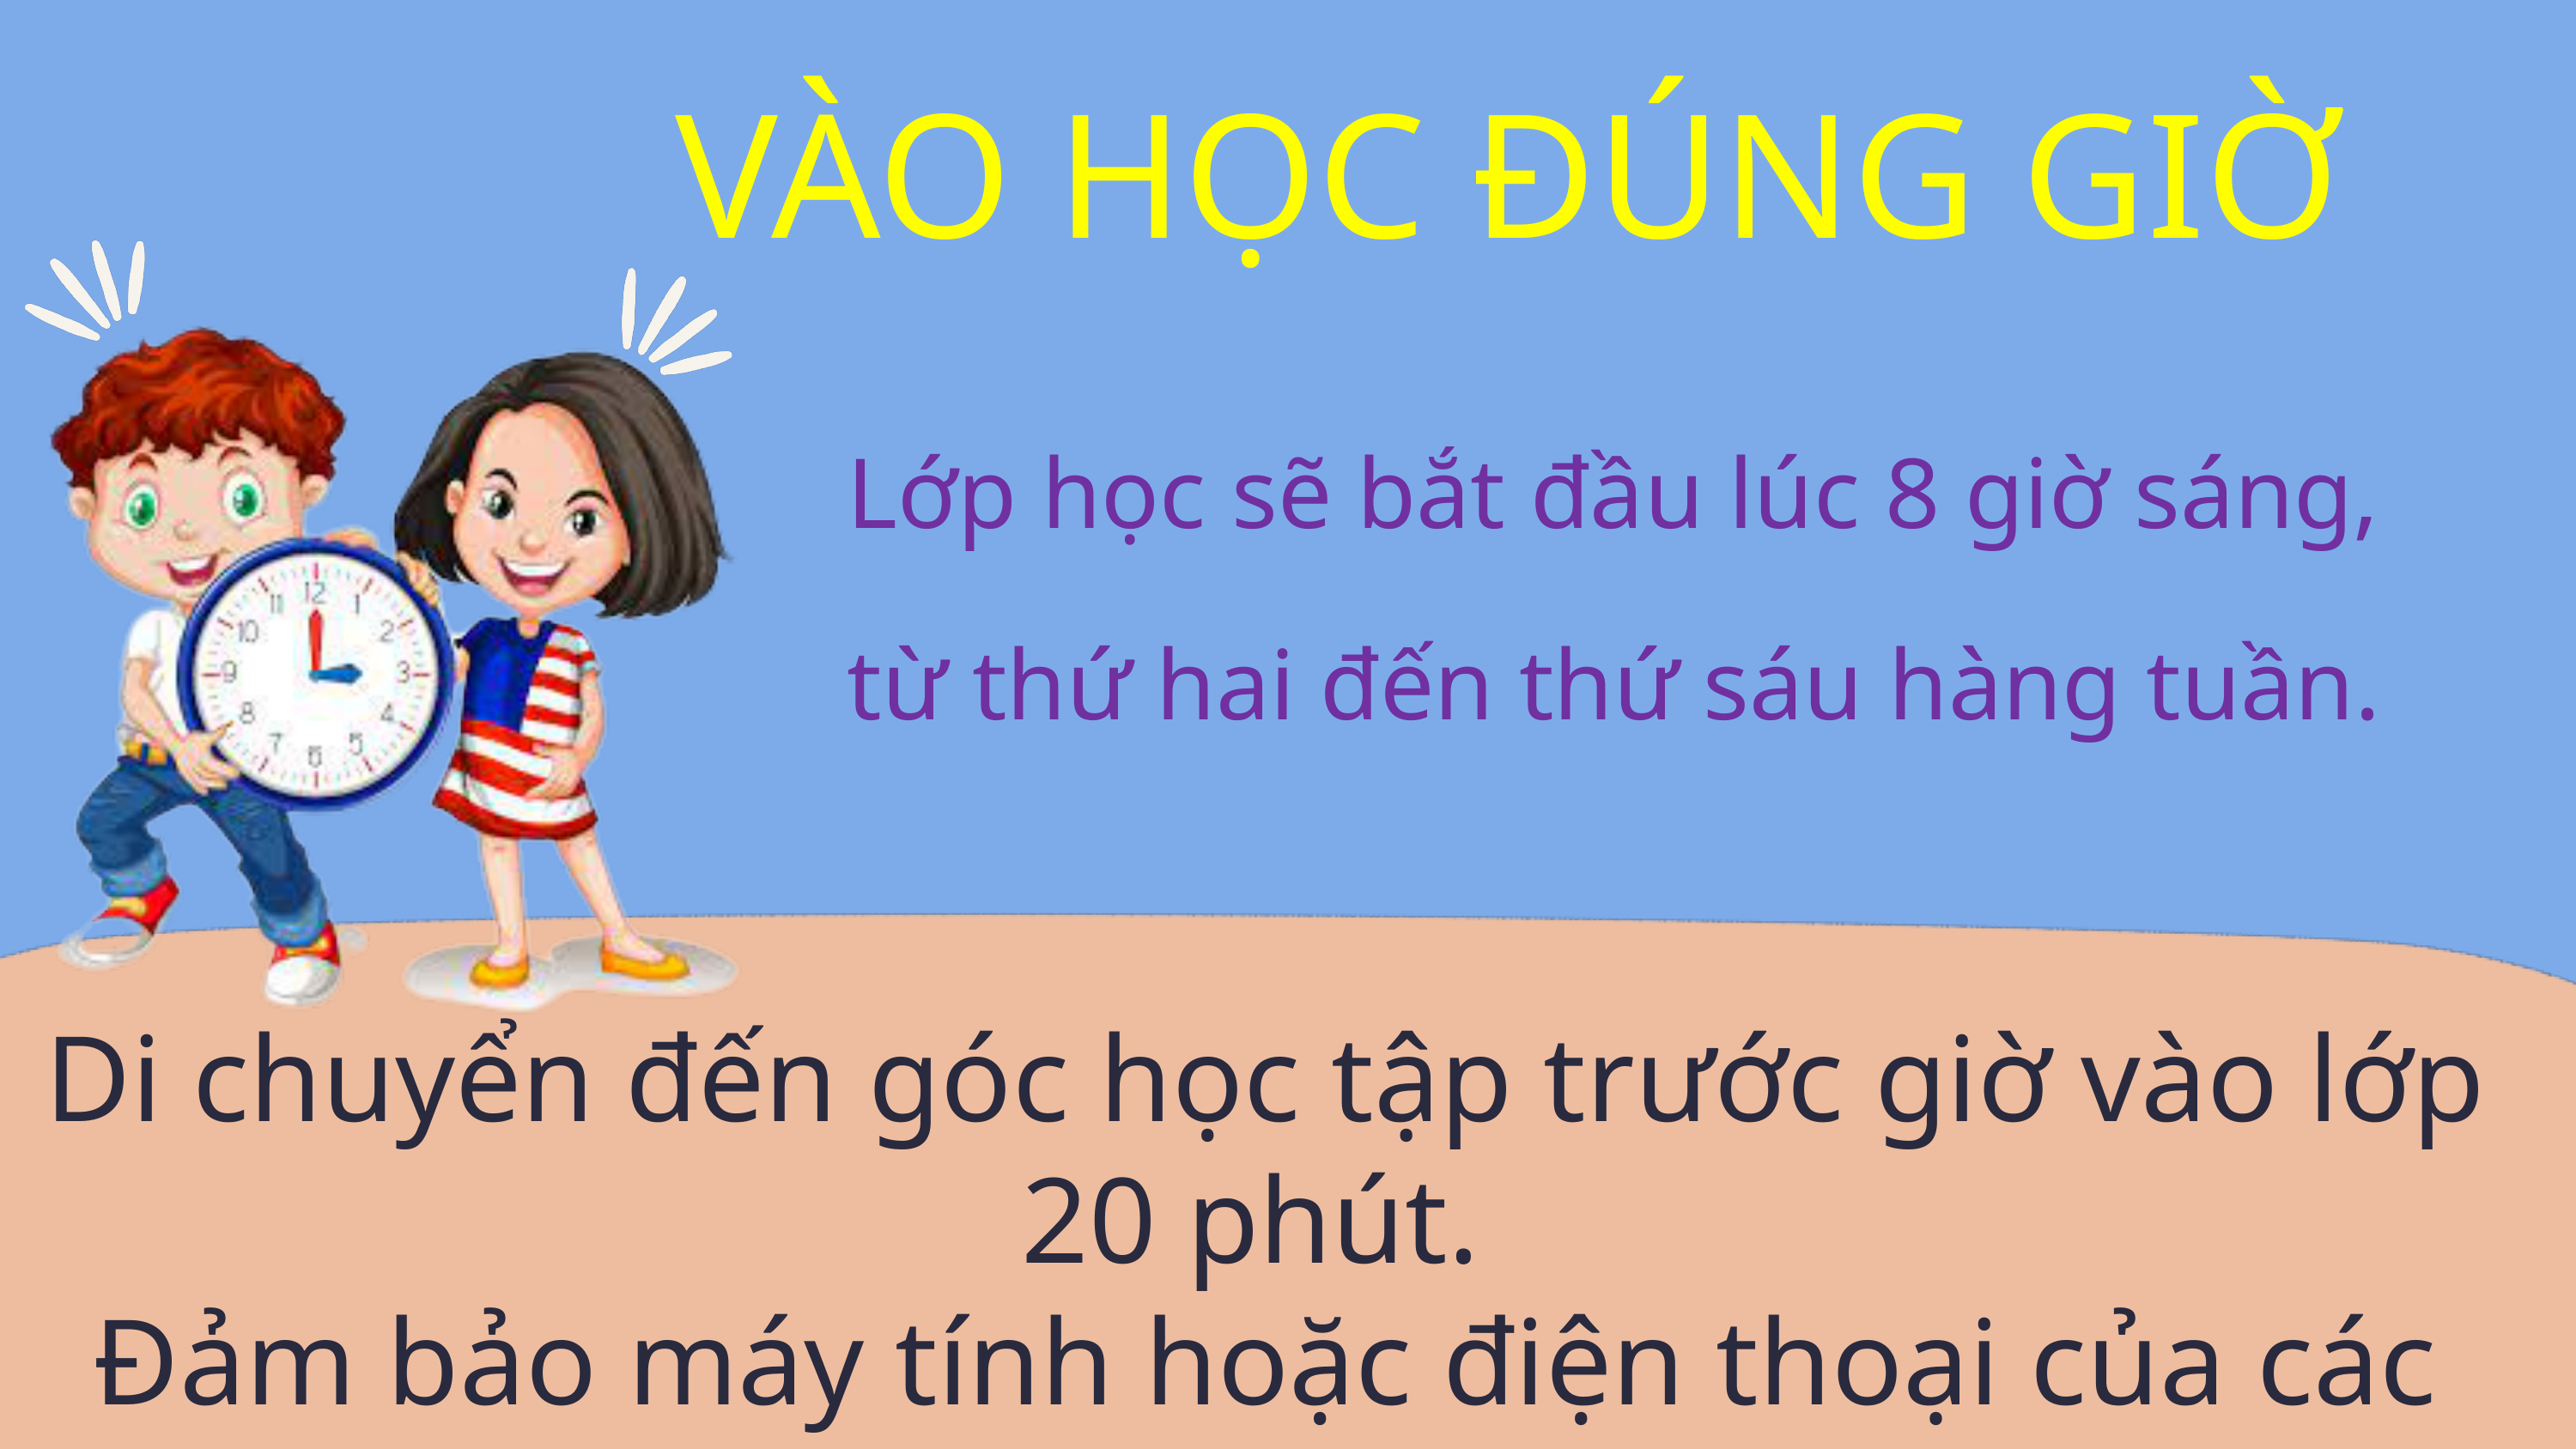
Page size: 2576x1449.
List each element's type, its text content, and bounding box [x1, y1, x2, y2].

text_box Di chuyển đến góc học tập trước giờ vào lớp 20 phút. Đảm bảo máy tính hoặc điện thoại của các em có kết nối internet và hoạt động tốt. [2027, 1003, 2532, 1449]
text_box Di chuyển đến góc học tập trước giờ vào lớp 20 phút. Đảm bảo máy tính hoặc điện thoại của các em có kết nối internet và hoạt động tốt. [0, 1003, 556, 1449]
picture [0, 0, 2576, 1449]
text_box VÀO HỌC ĐÚNG GIỜ [2027, 81, 2576, 273]
text_box Lớp học sẽ bắt đầu lúc 8 giờ sáng, từ thứ hai đến thứ sáu hàng tuần. [2027, 356, 2426, 739]
